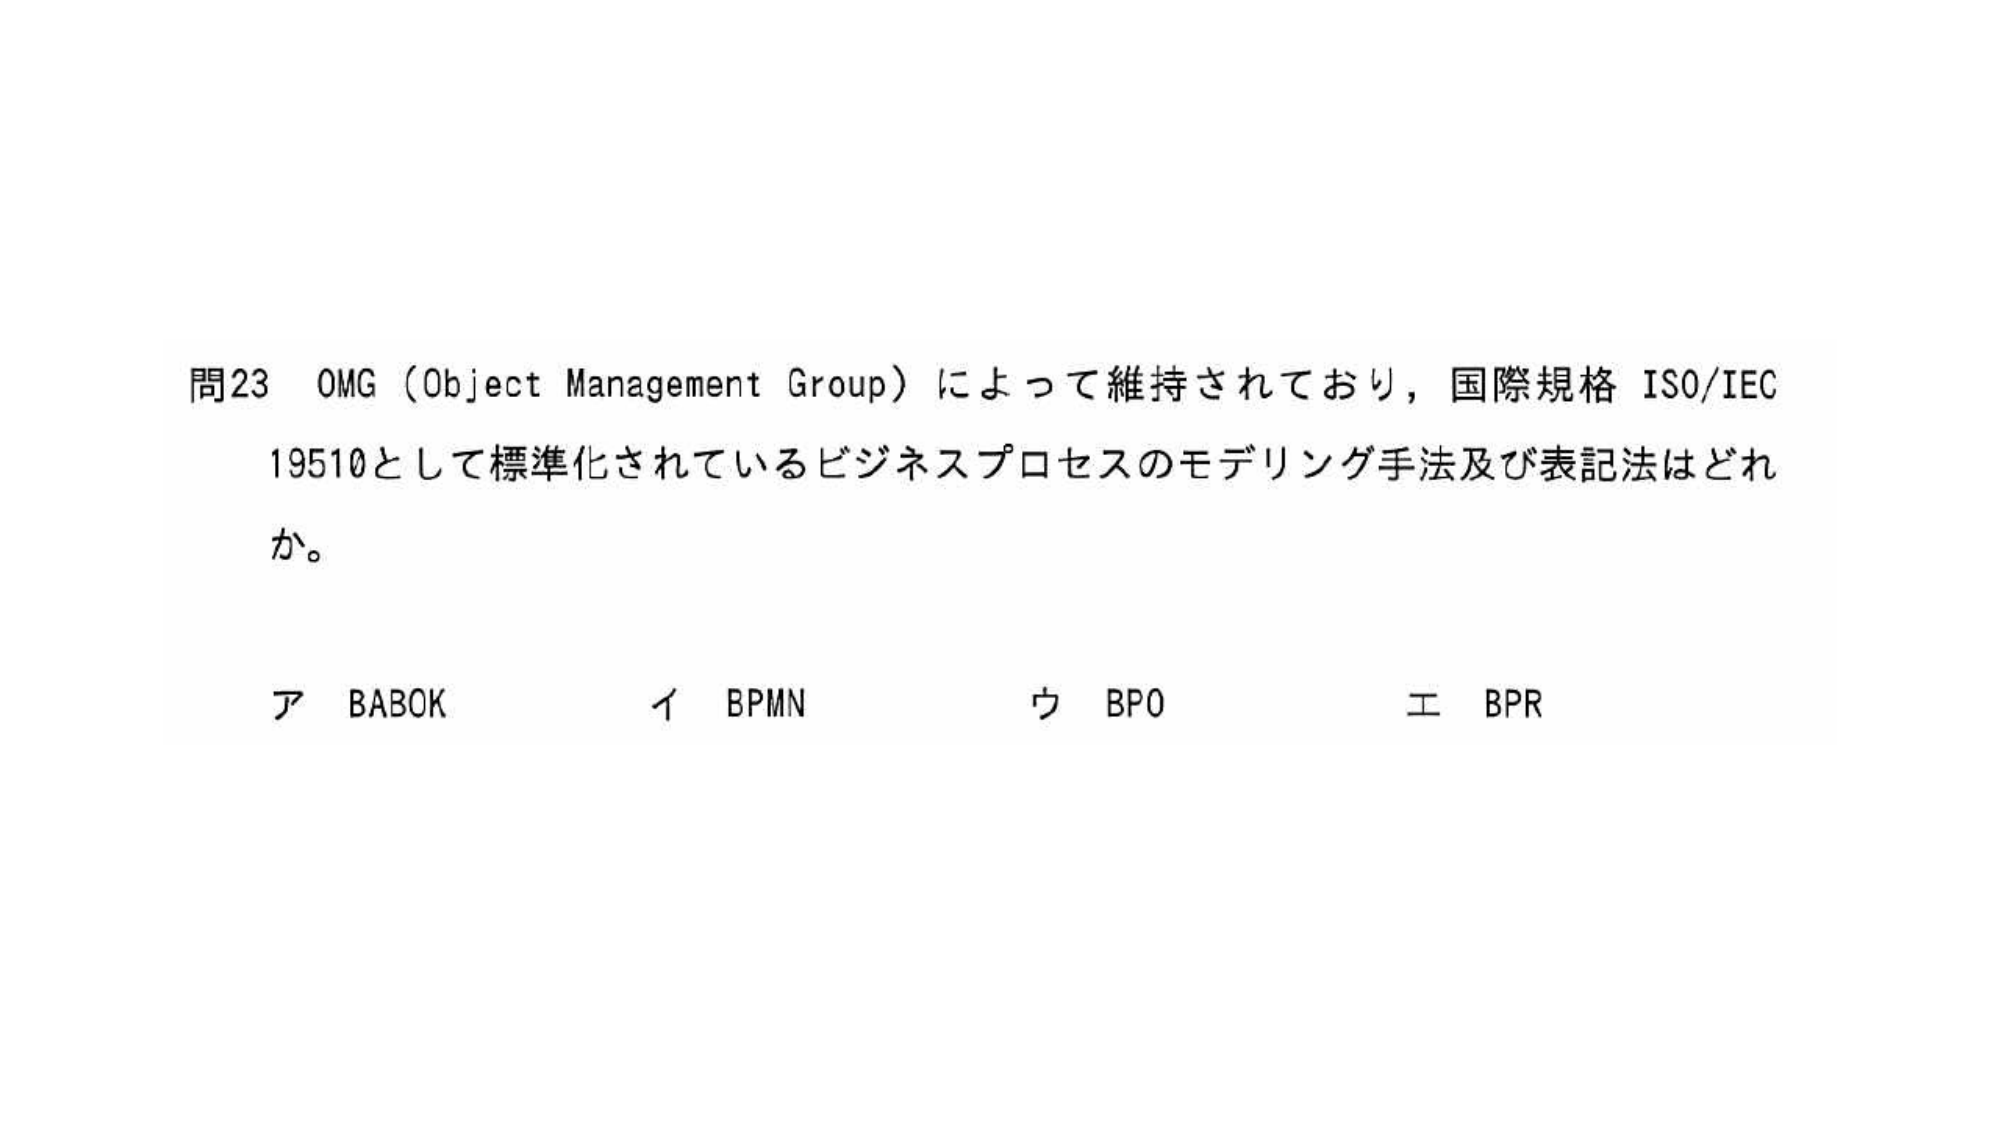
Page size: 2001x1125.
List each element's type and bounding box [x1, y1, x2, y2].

picture [163, 339, 1837, 745]
